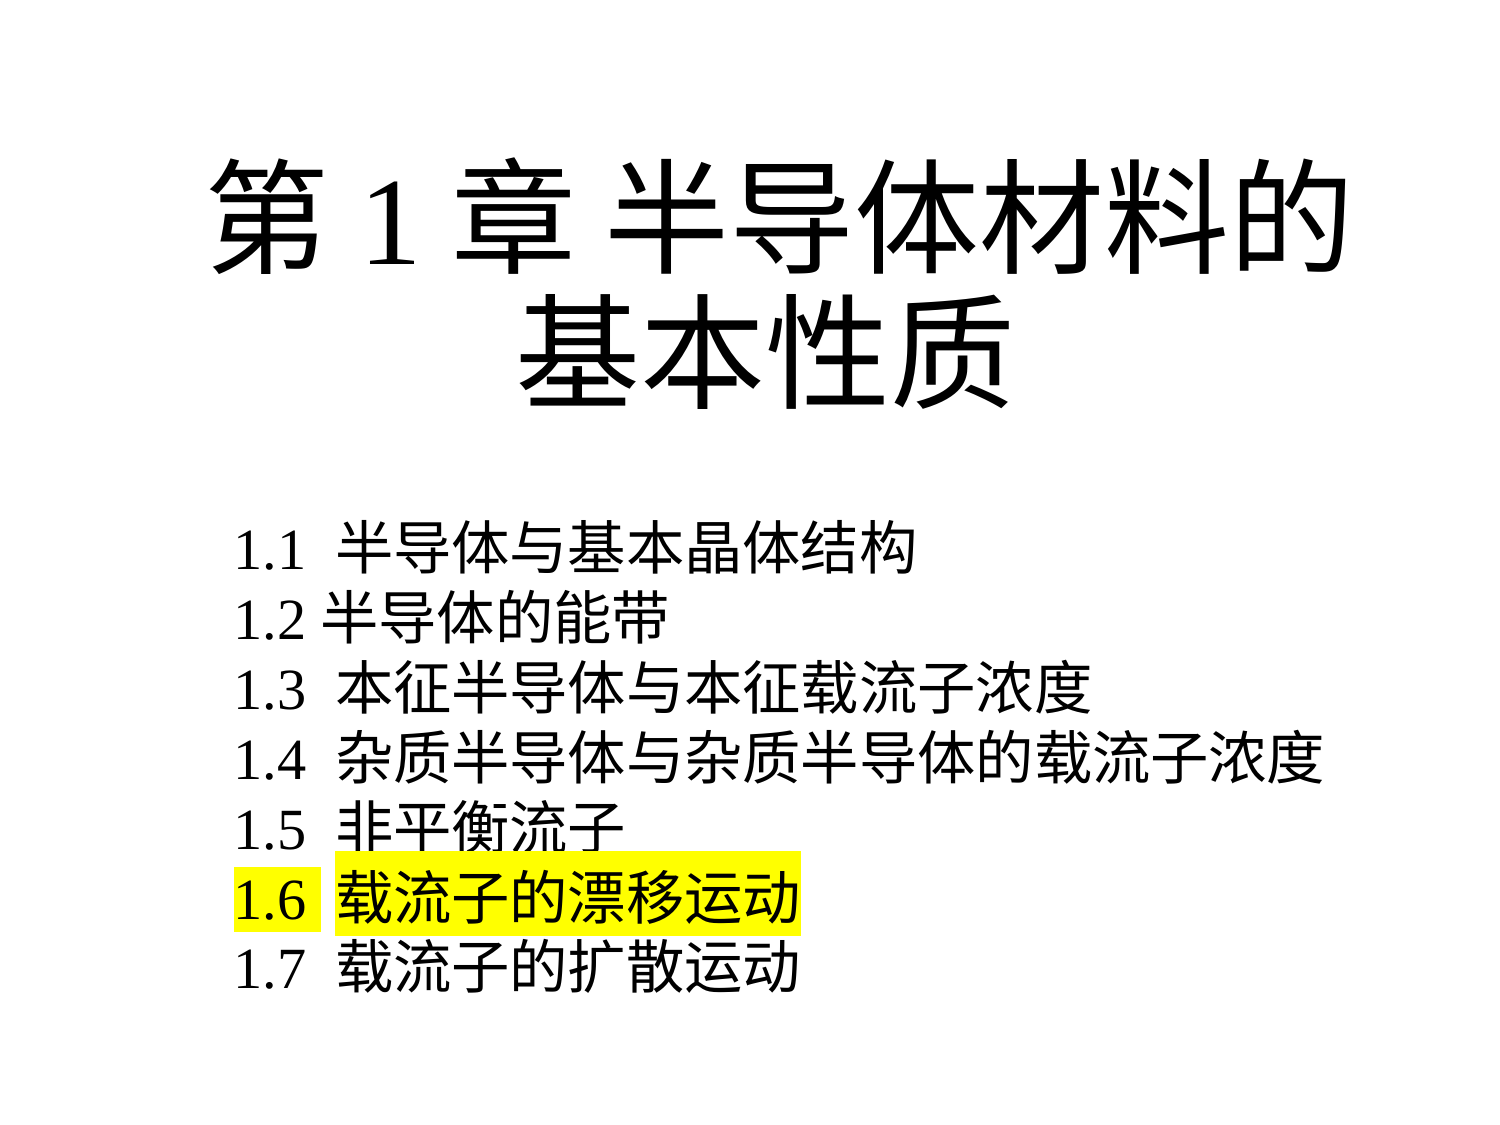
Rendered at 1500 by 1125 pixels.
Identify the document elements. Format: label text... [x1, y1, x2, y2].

title 第1章 半导体材料的基本性质 [183, 42, 1376, 435]
text_box 1.1 半导体与基本晶体结构 1.2半导体的能带 1.3 本征半导体与本征载流子浓度 1.4 杂质半导体与杂质半导体的载流子浓度 1.5 非平衡流子 1.6 载流子的漂移运动 1.7 载流子的扩散运动 [218, 503, 1340, 1009]
